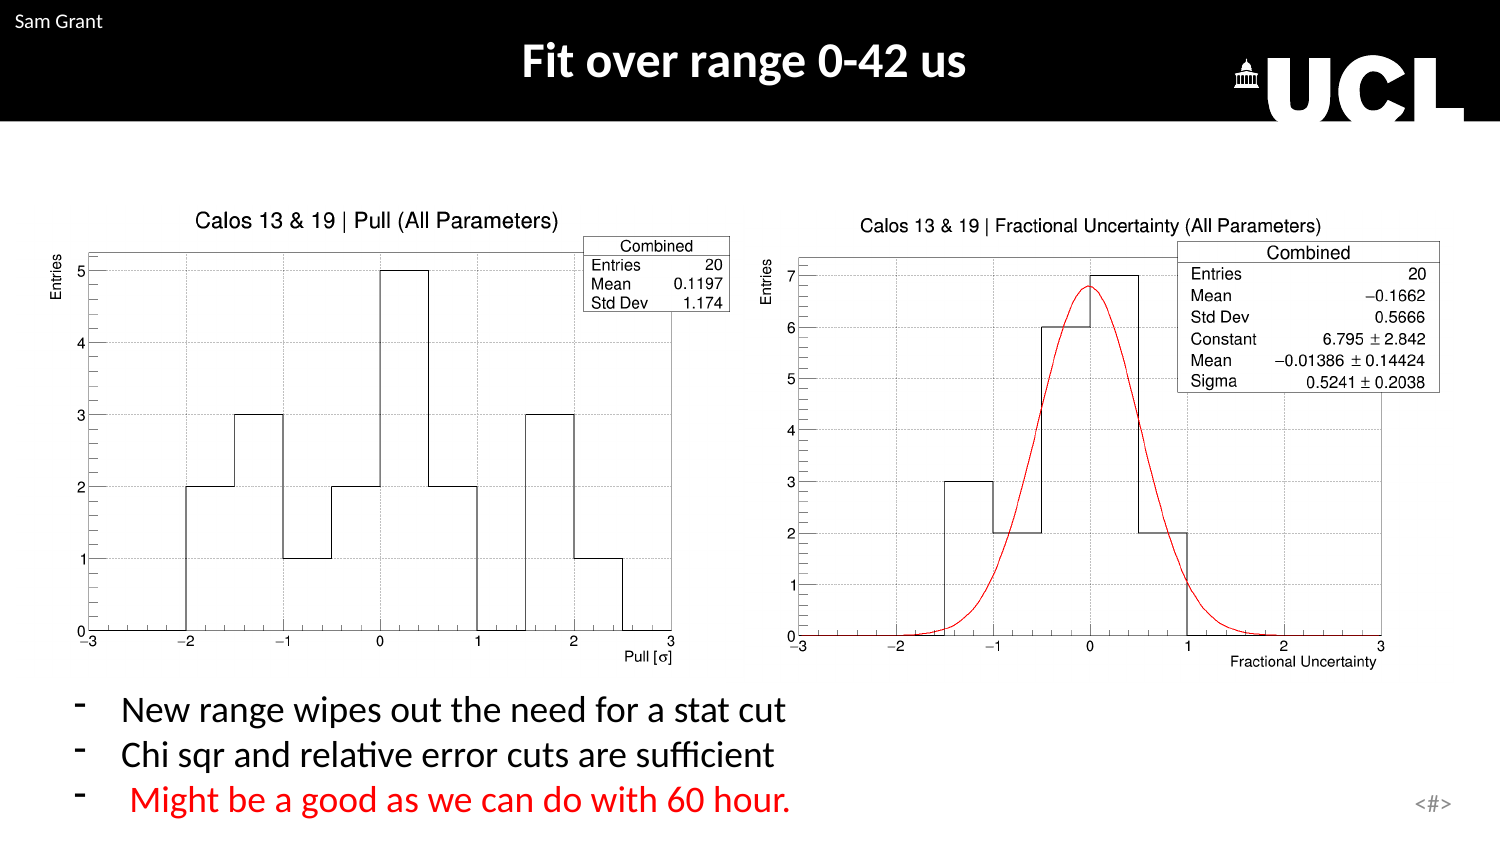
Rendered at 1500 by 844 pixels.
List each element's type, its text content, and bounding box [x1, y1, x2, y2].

text_box New range wipes out the need for a stat cut Chi sqr and relative error cuts are sufficient Might be a good as we can do with 60 hour. [59, 678, 1339, 828]
slide_number 7 [1339, 780, 1468, 826]
picture [16, 205, 1454, 683]
text_box Fit over range 0-42 us [217, 19, 1283, 95]
